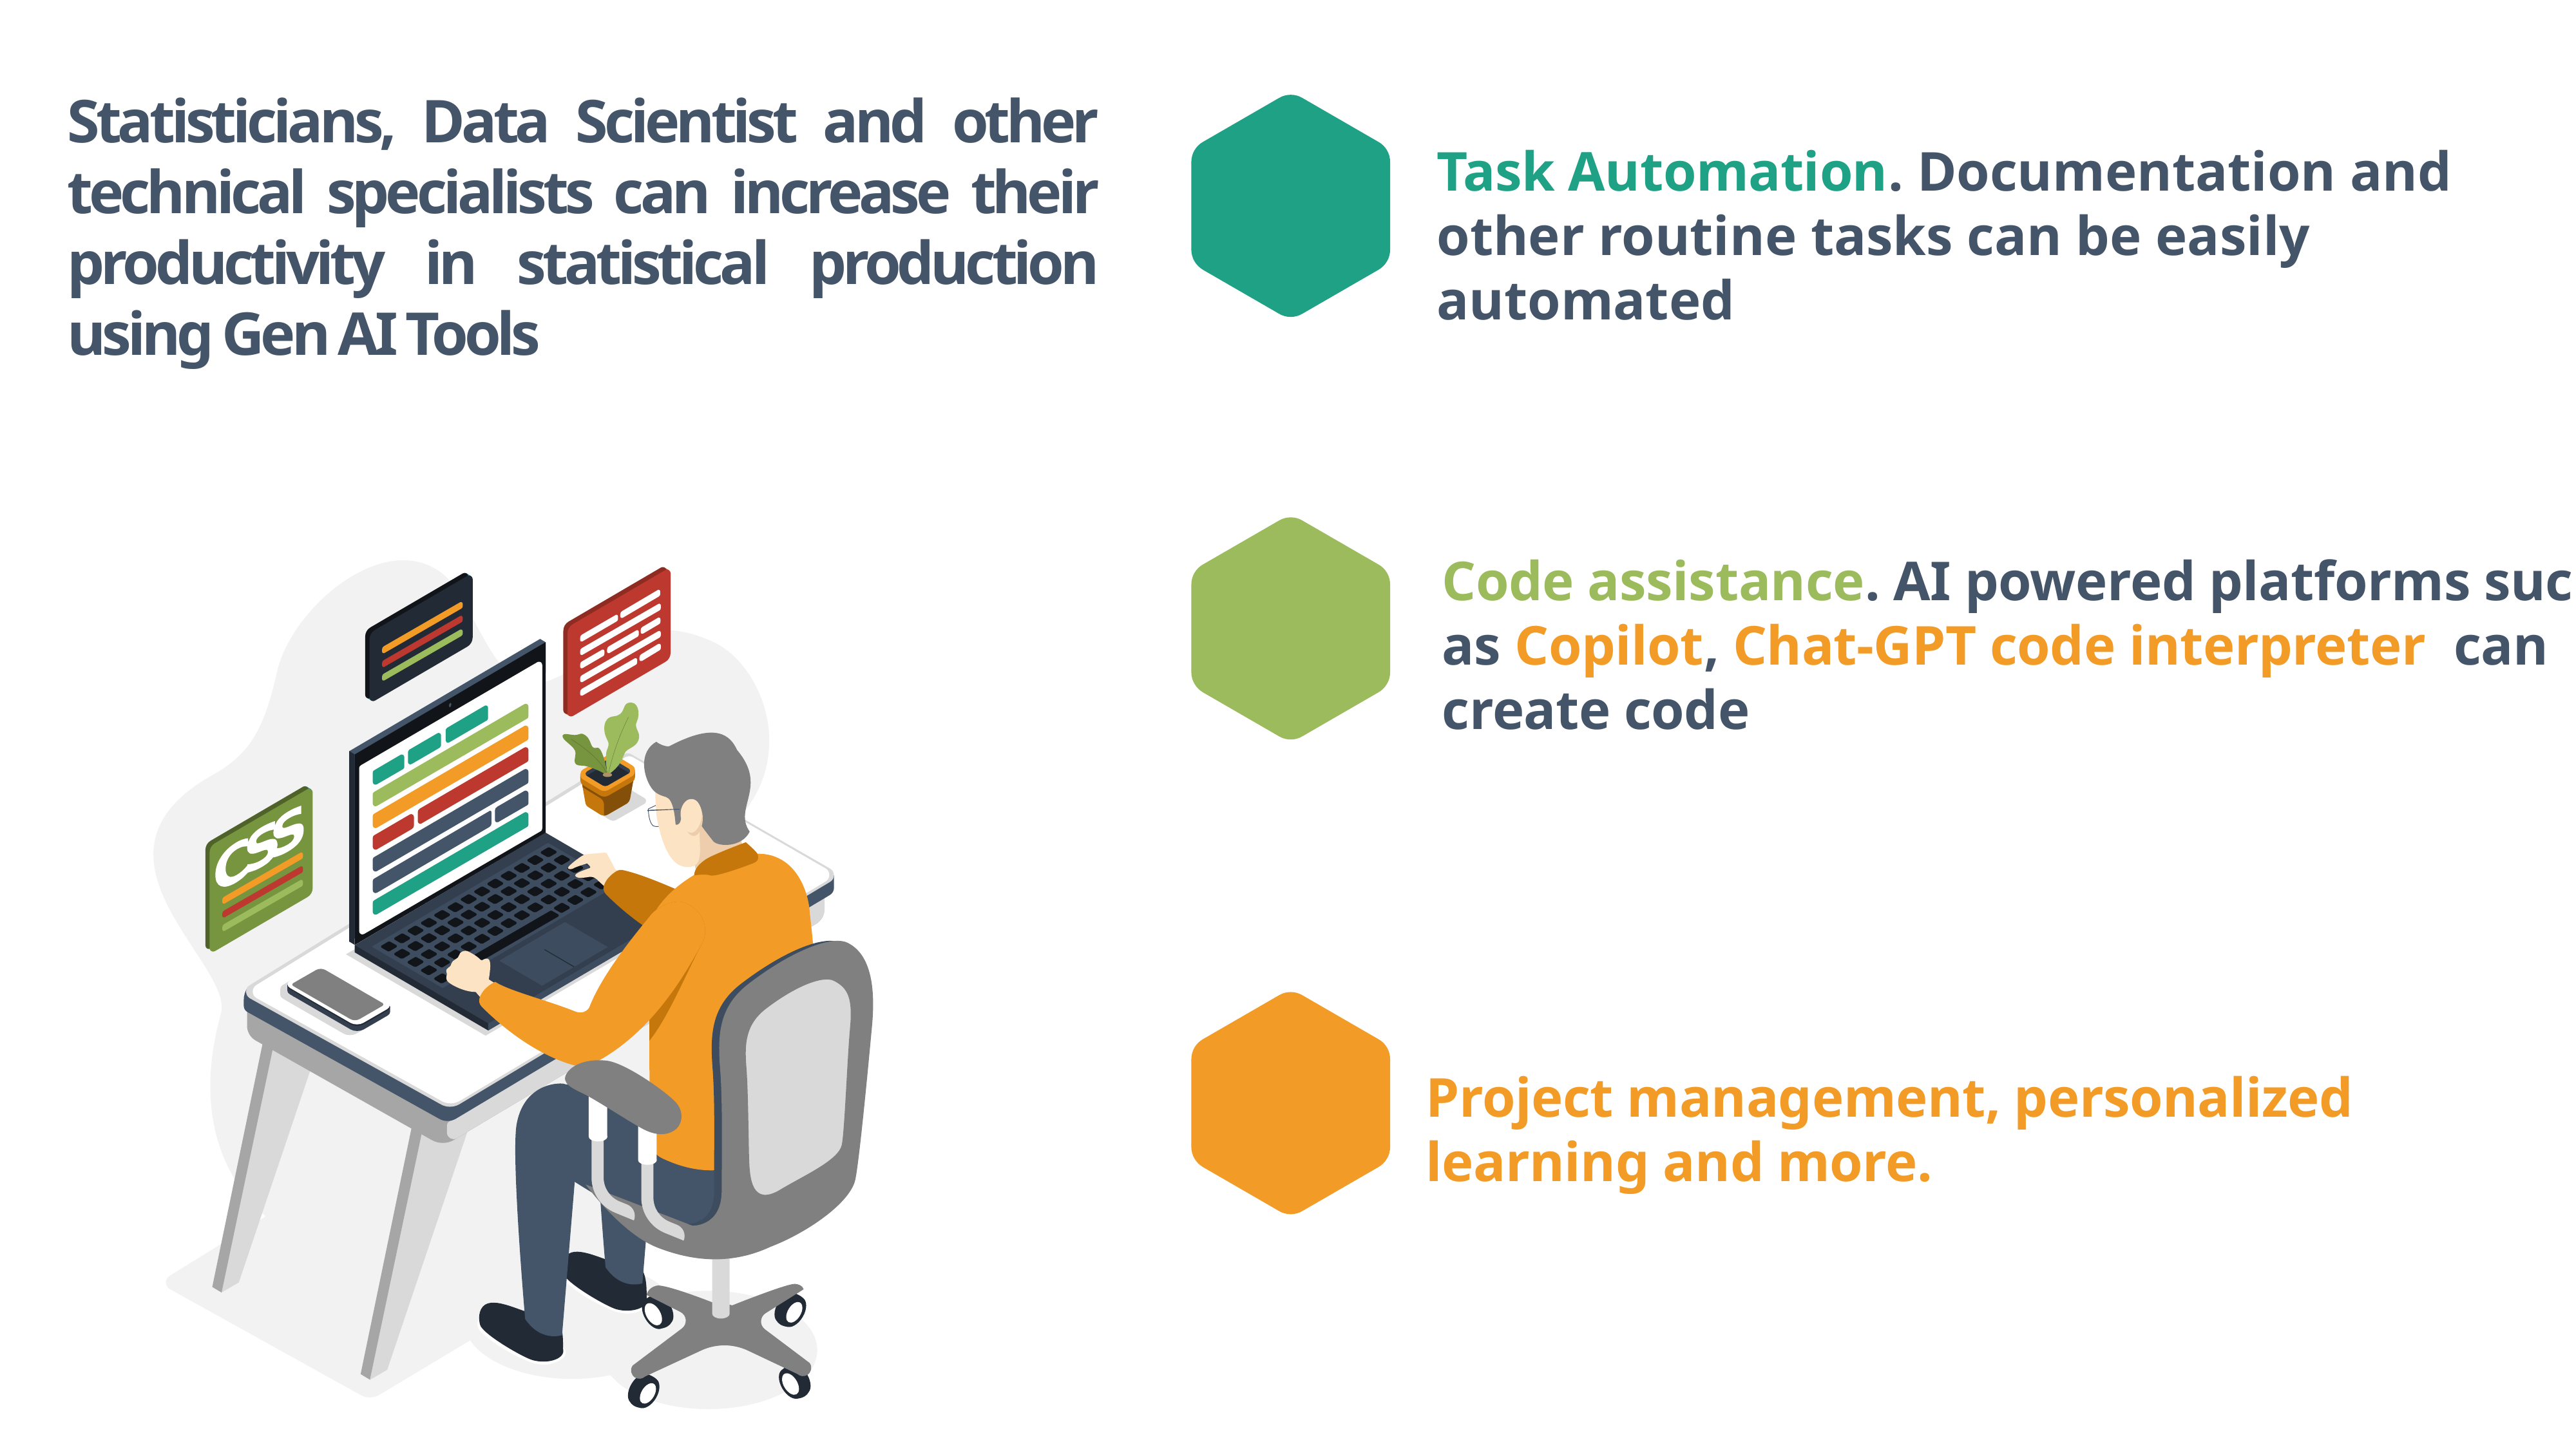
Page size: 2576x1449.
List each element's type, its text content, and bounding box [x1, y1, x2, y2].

text_box [1191, 992, 1391, 1215]
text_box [153, 560, 876, 1410]
text_box Code assistance. AI powered platforms such as Copilot, Chat-GPT code interpreter can create code [1433, 542, 2576, 745]
text_box Project management, personalized learning and more. [1416, 1059, 2576, 1197]
text_box [1191, 95, 1391, 317]
text_box [1191, 517, 1391, 740]
text_box Task Automation. Documentation and other routine tasks can be easily automated [1427, 133, 2576, 400]
text_box Statisticians, Data Scientist and other technical specialists can increase their productivity in statistical production using Gen AI Tools [58, 79, 1105, 372]
